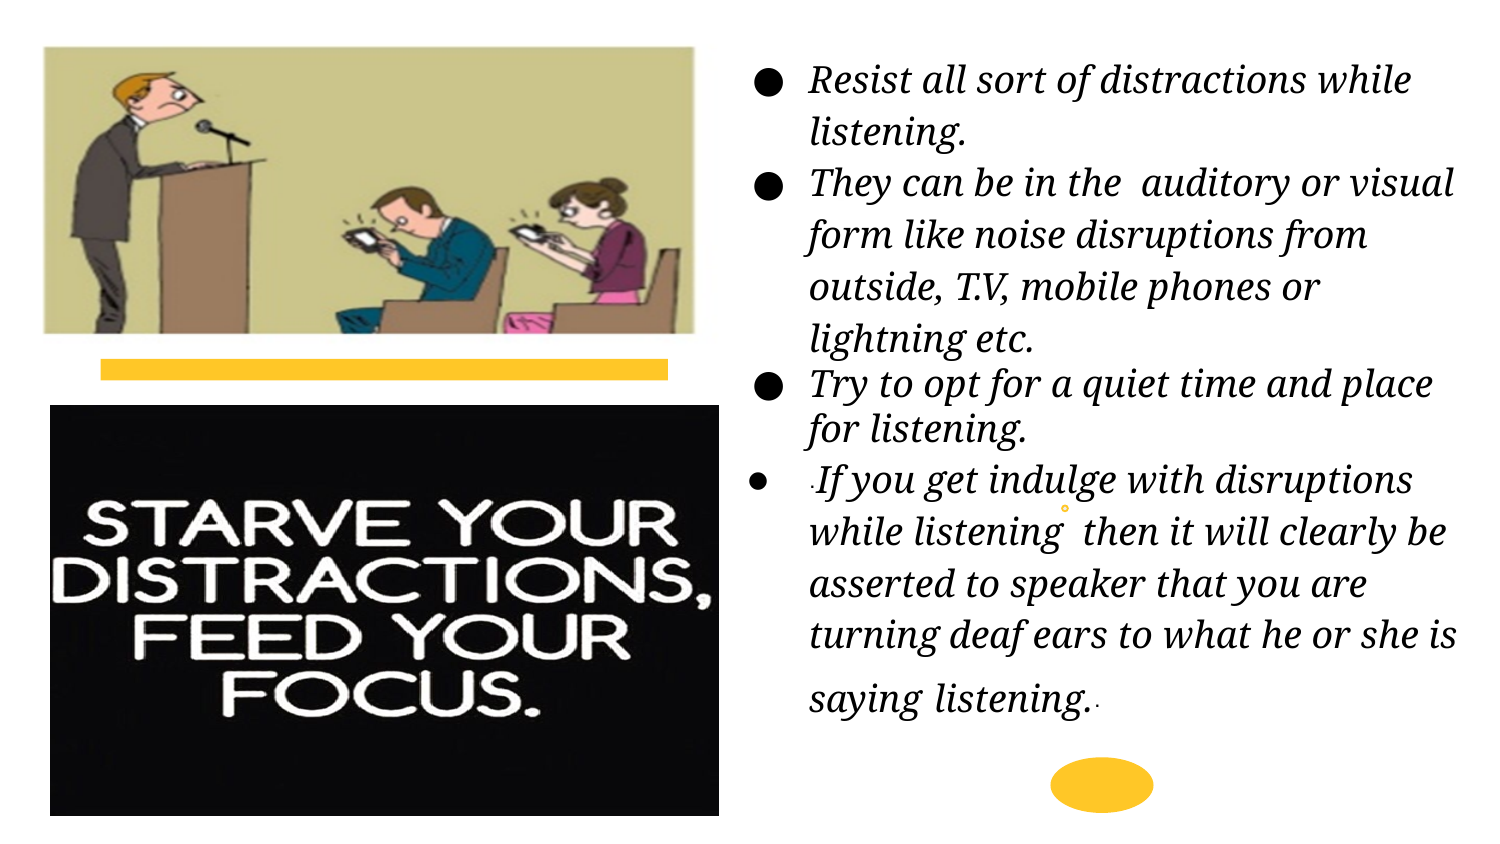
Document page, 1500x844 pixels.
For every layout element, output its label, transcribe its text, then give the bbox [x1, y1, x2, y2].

picture [17, 34, 719, 351]
text_box Resist all sort of distractions while listening. They can be in the auditory or visual form like noise disruptions from outside, T.V, mobile phones or lightning etc. Try to opt for a quiet time and place for listening. ·If you get indulge with disruptions while listening then it will clearly be asserted to speaker that you are turning deaf ears to what he or she is saying listening.· [718, 34, 1500, 748]
text_box [1050, 757, 1154, 813]
text_box [100, 358, 668, 381]
picture [49, 404, 719, 816]
